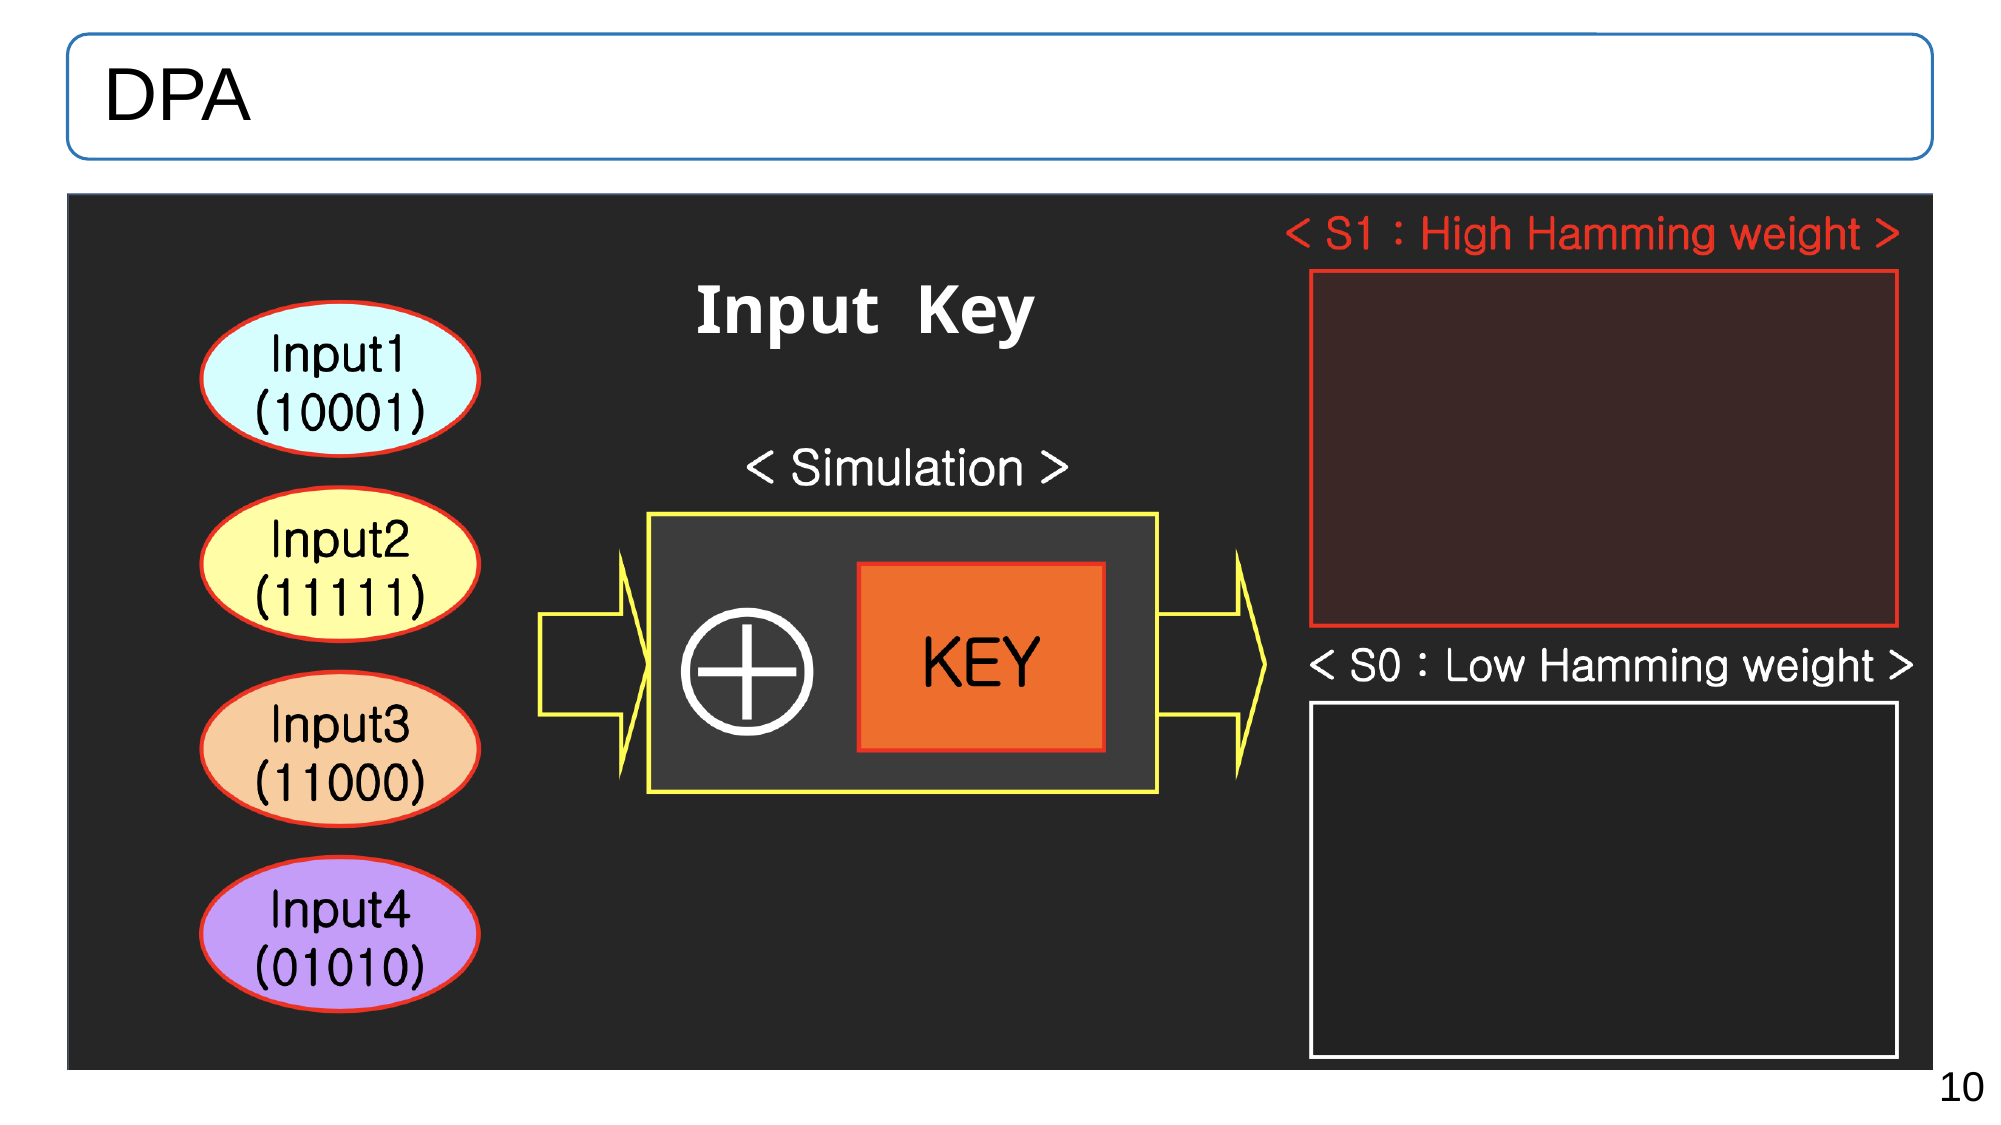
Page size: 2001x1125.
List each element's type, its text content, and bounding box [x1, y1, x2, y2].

picture [67, 193, 1933, 1070]
title DPA [67, 34, 1933, 160]
